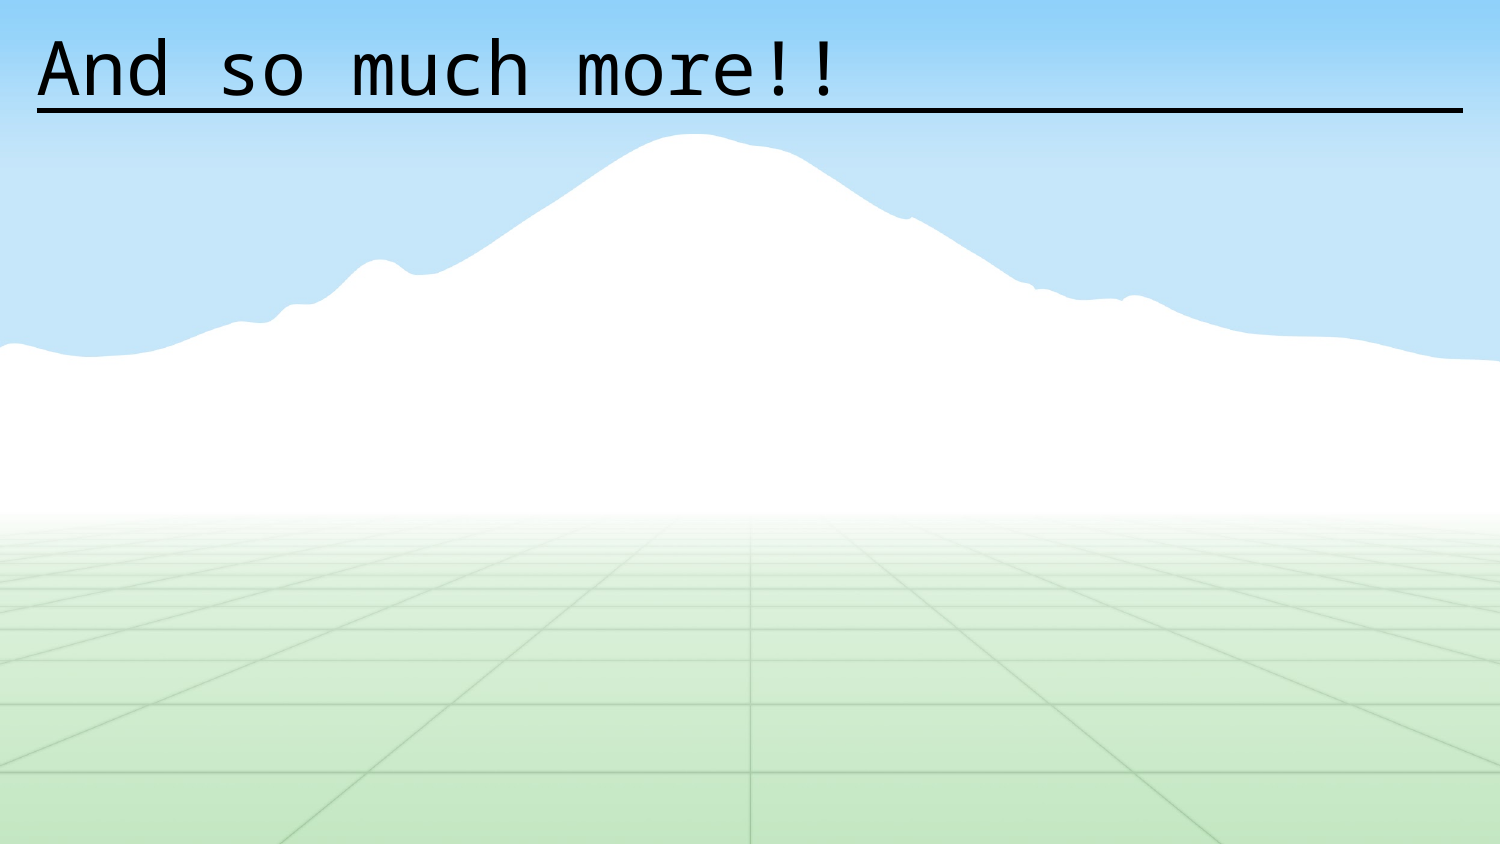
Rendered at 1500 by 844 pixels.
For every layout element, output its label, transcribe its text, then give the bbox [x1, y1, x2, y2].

title And so much more!! [20, 39, 1479, 126]
picture [0, 0, 1500, 844]
